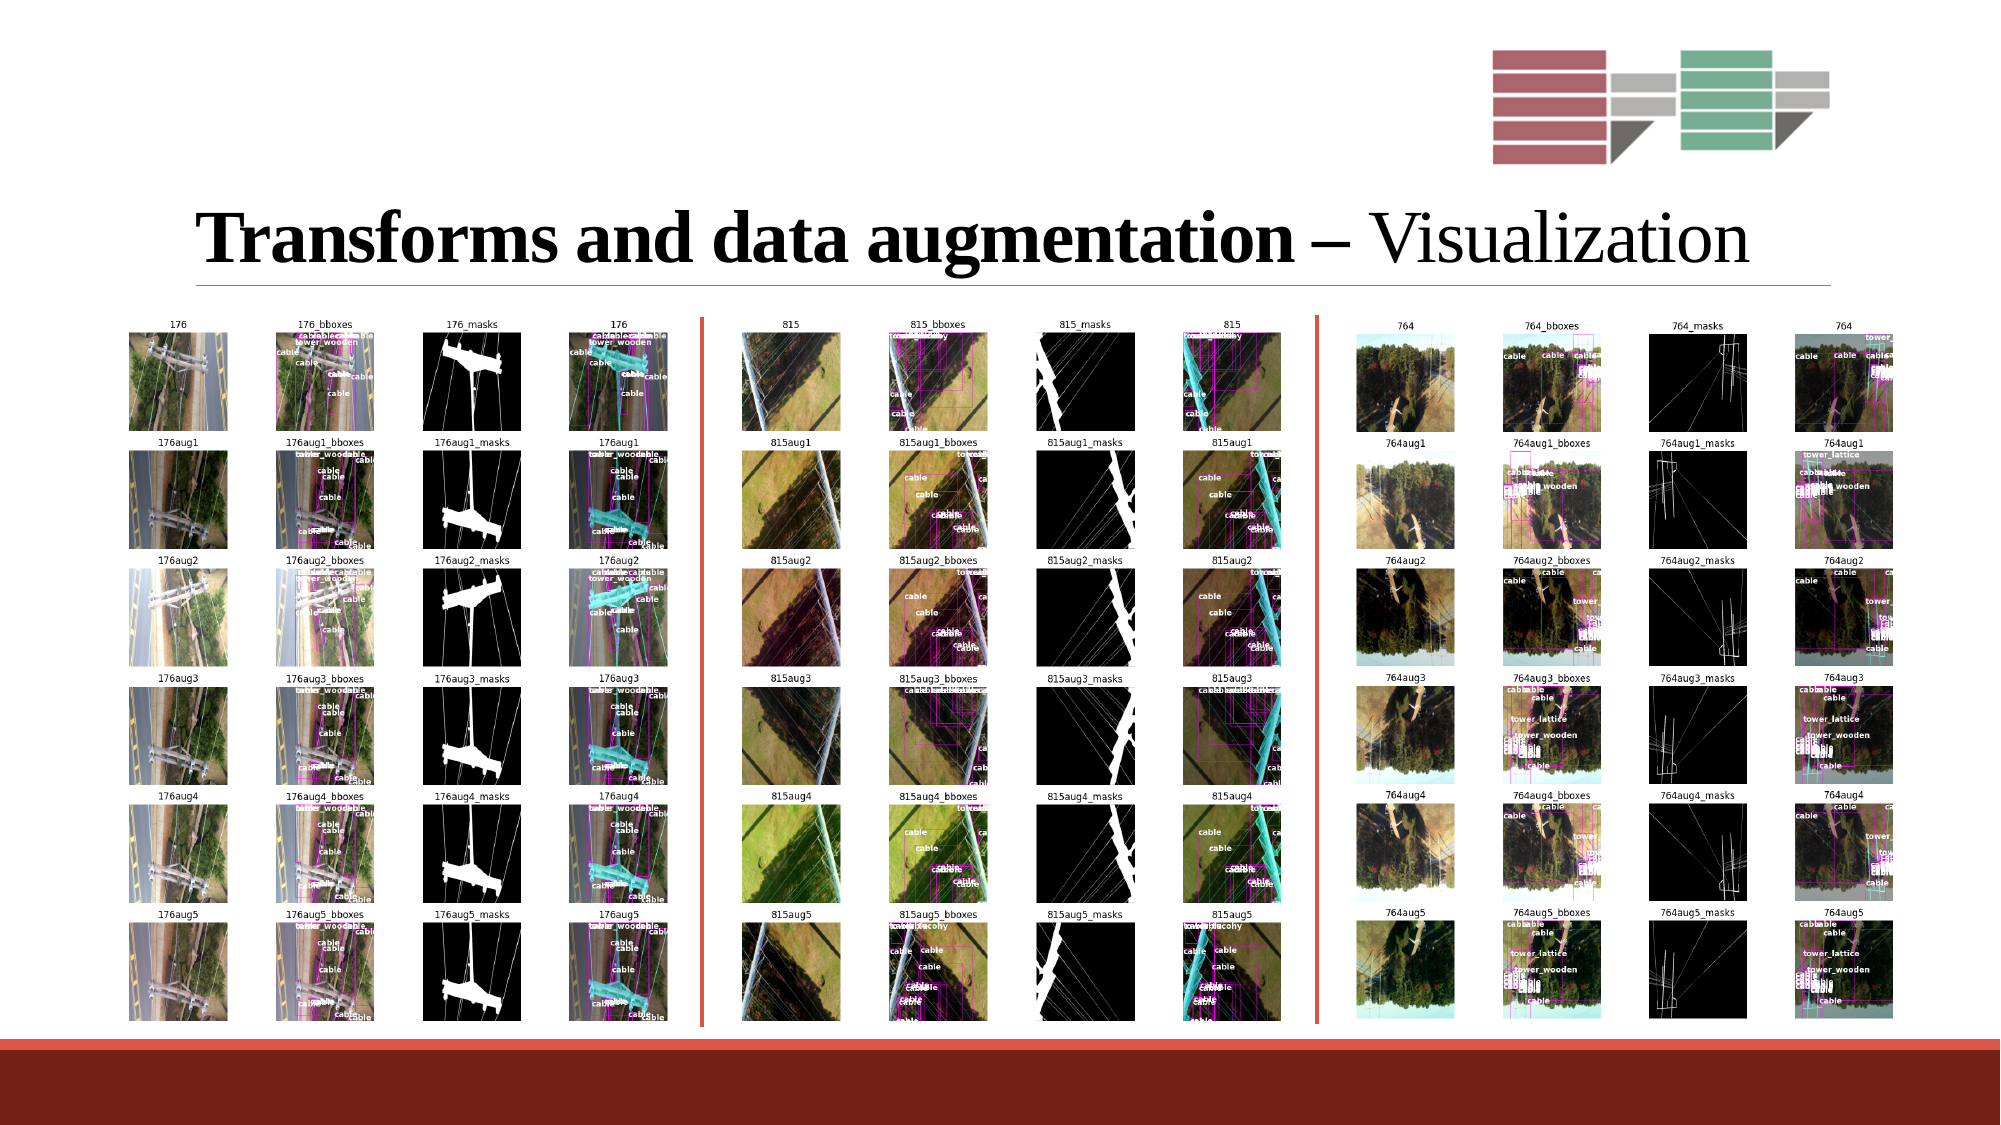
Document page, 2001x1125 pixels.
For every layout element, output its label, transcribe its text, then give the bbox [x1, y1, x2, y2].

picture [120, 314, 674, 1025]
picture [1347, 314, 1903, 1025]
picture [734, 314, 1287, 1024]
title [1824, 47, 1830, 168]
title Transforms and data augmentation – Visualization [180, 47, 1824, 285]
